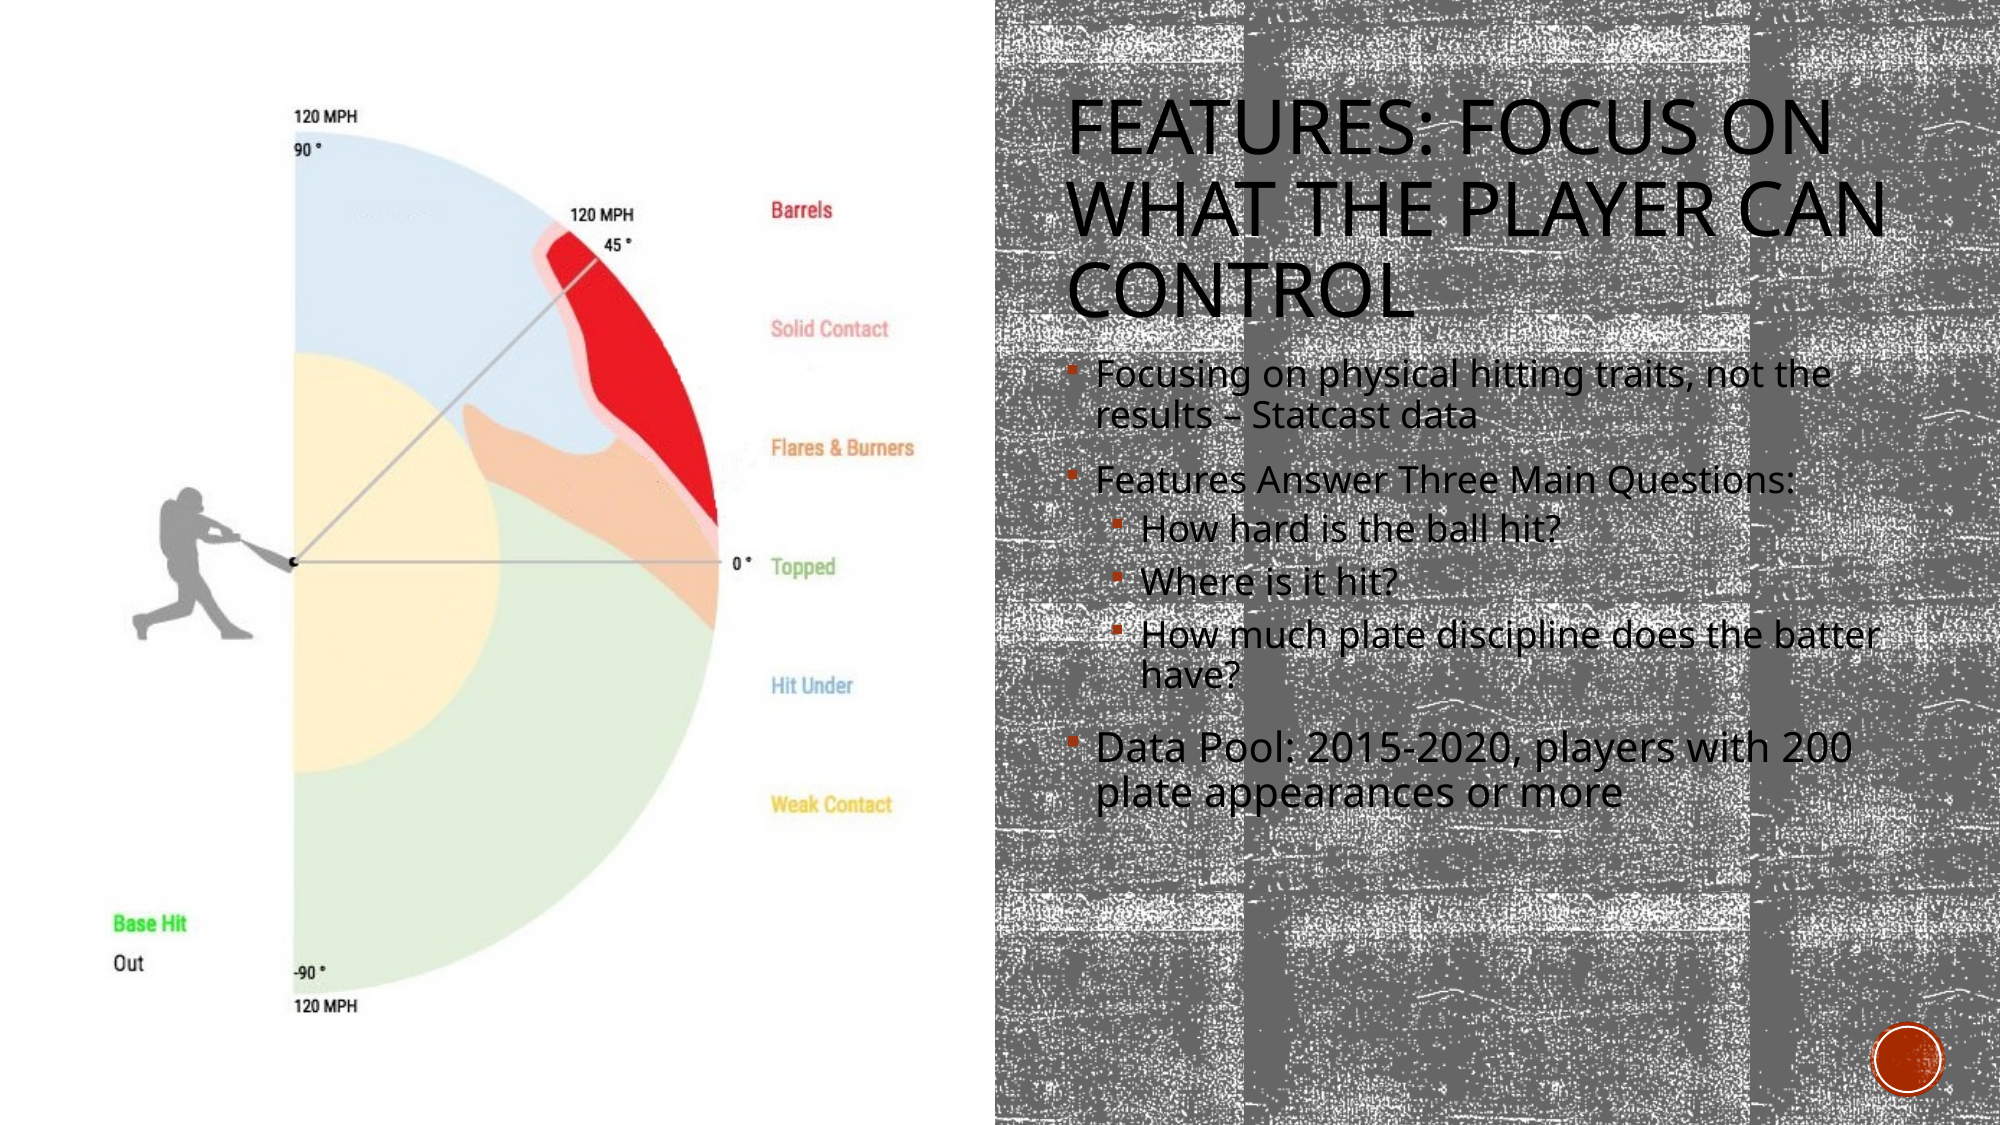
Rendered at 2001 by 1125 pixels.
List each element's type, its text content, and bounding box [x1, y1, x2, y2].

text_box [1872, 1024, 1943, 1096]
text_box [994, 0, 2000, 1125]
title Features: Focus on What the player can control [1050, 79, 1920, 344]
picture [104, 105, 942, 1022]
list Focusing on physical hitting traits, not the results – Statcast data Features Answer Three Main Questions: How hard is the ball hit? Where is it hit? How much plate discipline does the batter have? Data Pool: 2015-2020, players with 200 plate appearances or more [1050, 348, 1920, 1013]
